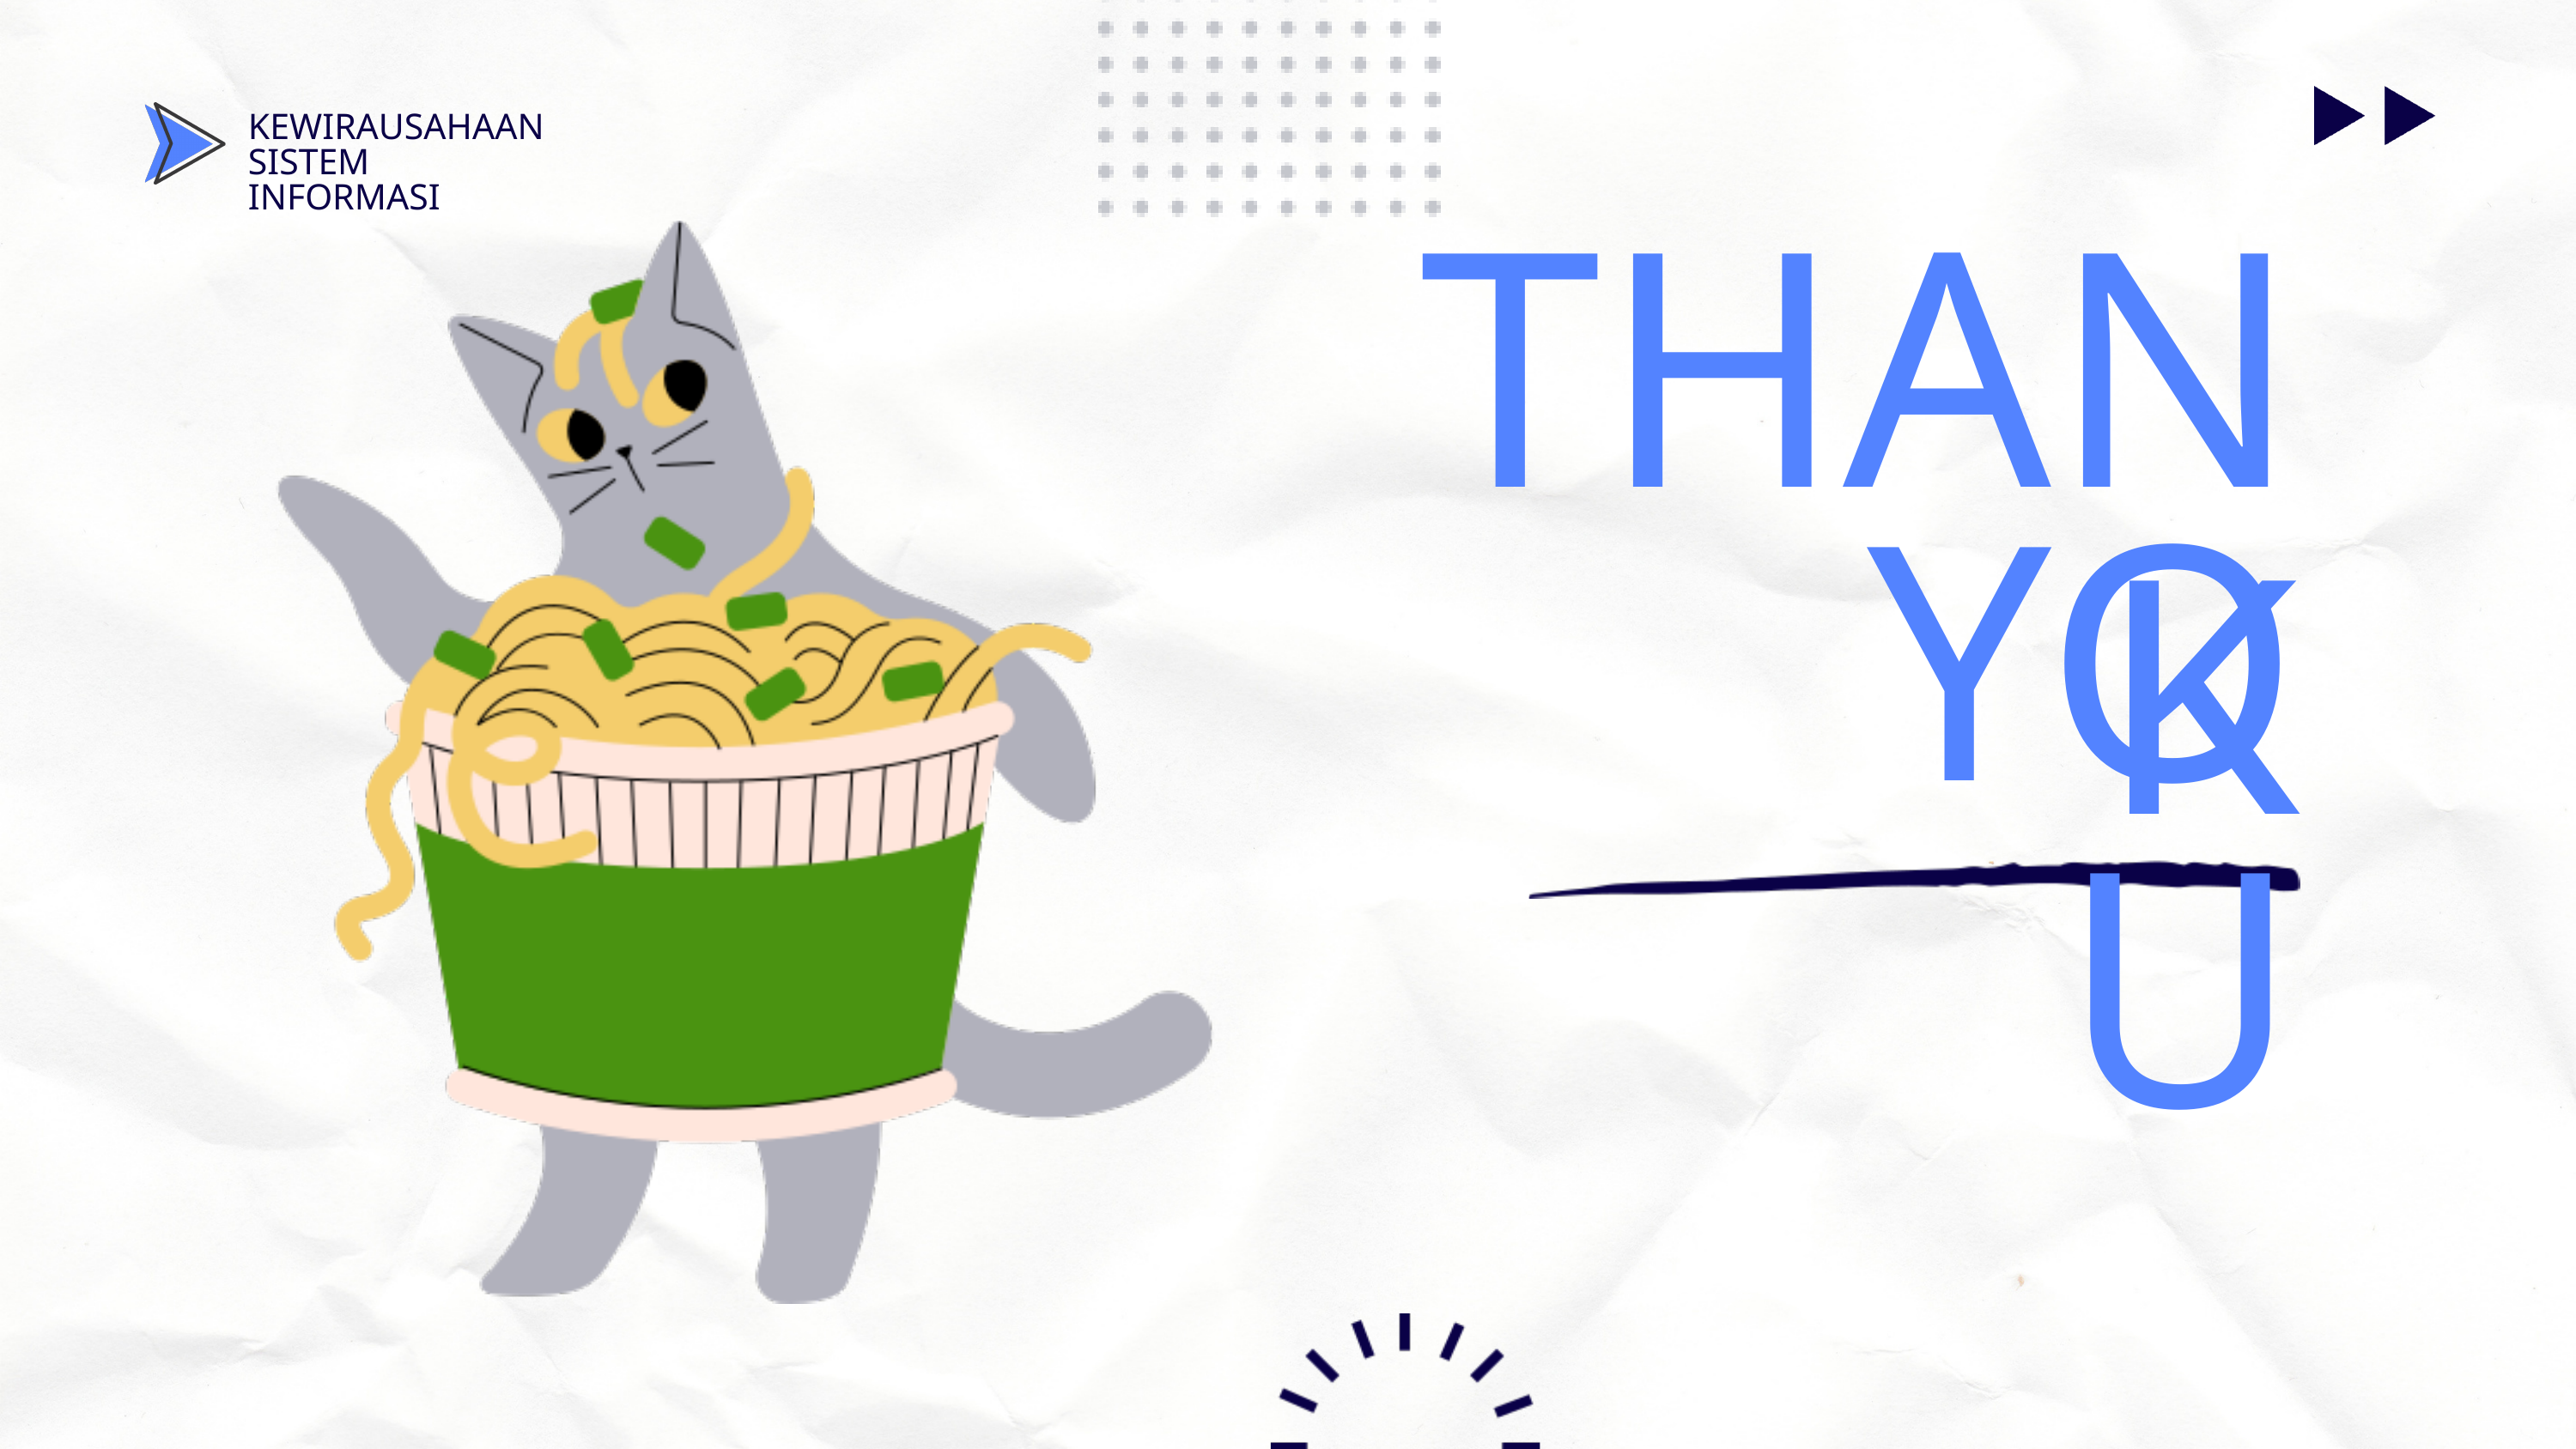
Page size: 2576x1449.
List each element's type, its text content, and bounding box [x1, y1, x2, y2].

text_box [1270, 1313, 1540, 1449]
text_box KEWIRAUSAHAAN SISTEM INFORMASI [248, 111, 569, 217]
text_box [1528, 880, 1721, 900]
text_box [0, 0, 2576, 1449]
text_box THANK [1288, 226, 2300, 880]
text_box [144, 102, 226, 185]
text_box [1098, 0, 1441, 217]
text_box YOU [1721, 518, 2300, 1173]
text_box [248, 221, 1219, 1304]
text_box [2314, 86, 2441, 145]
